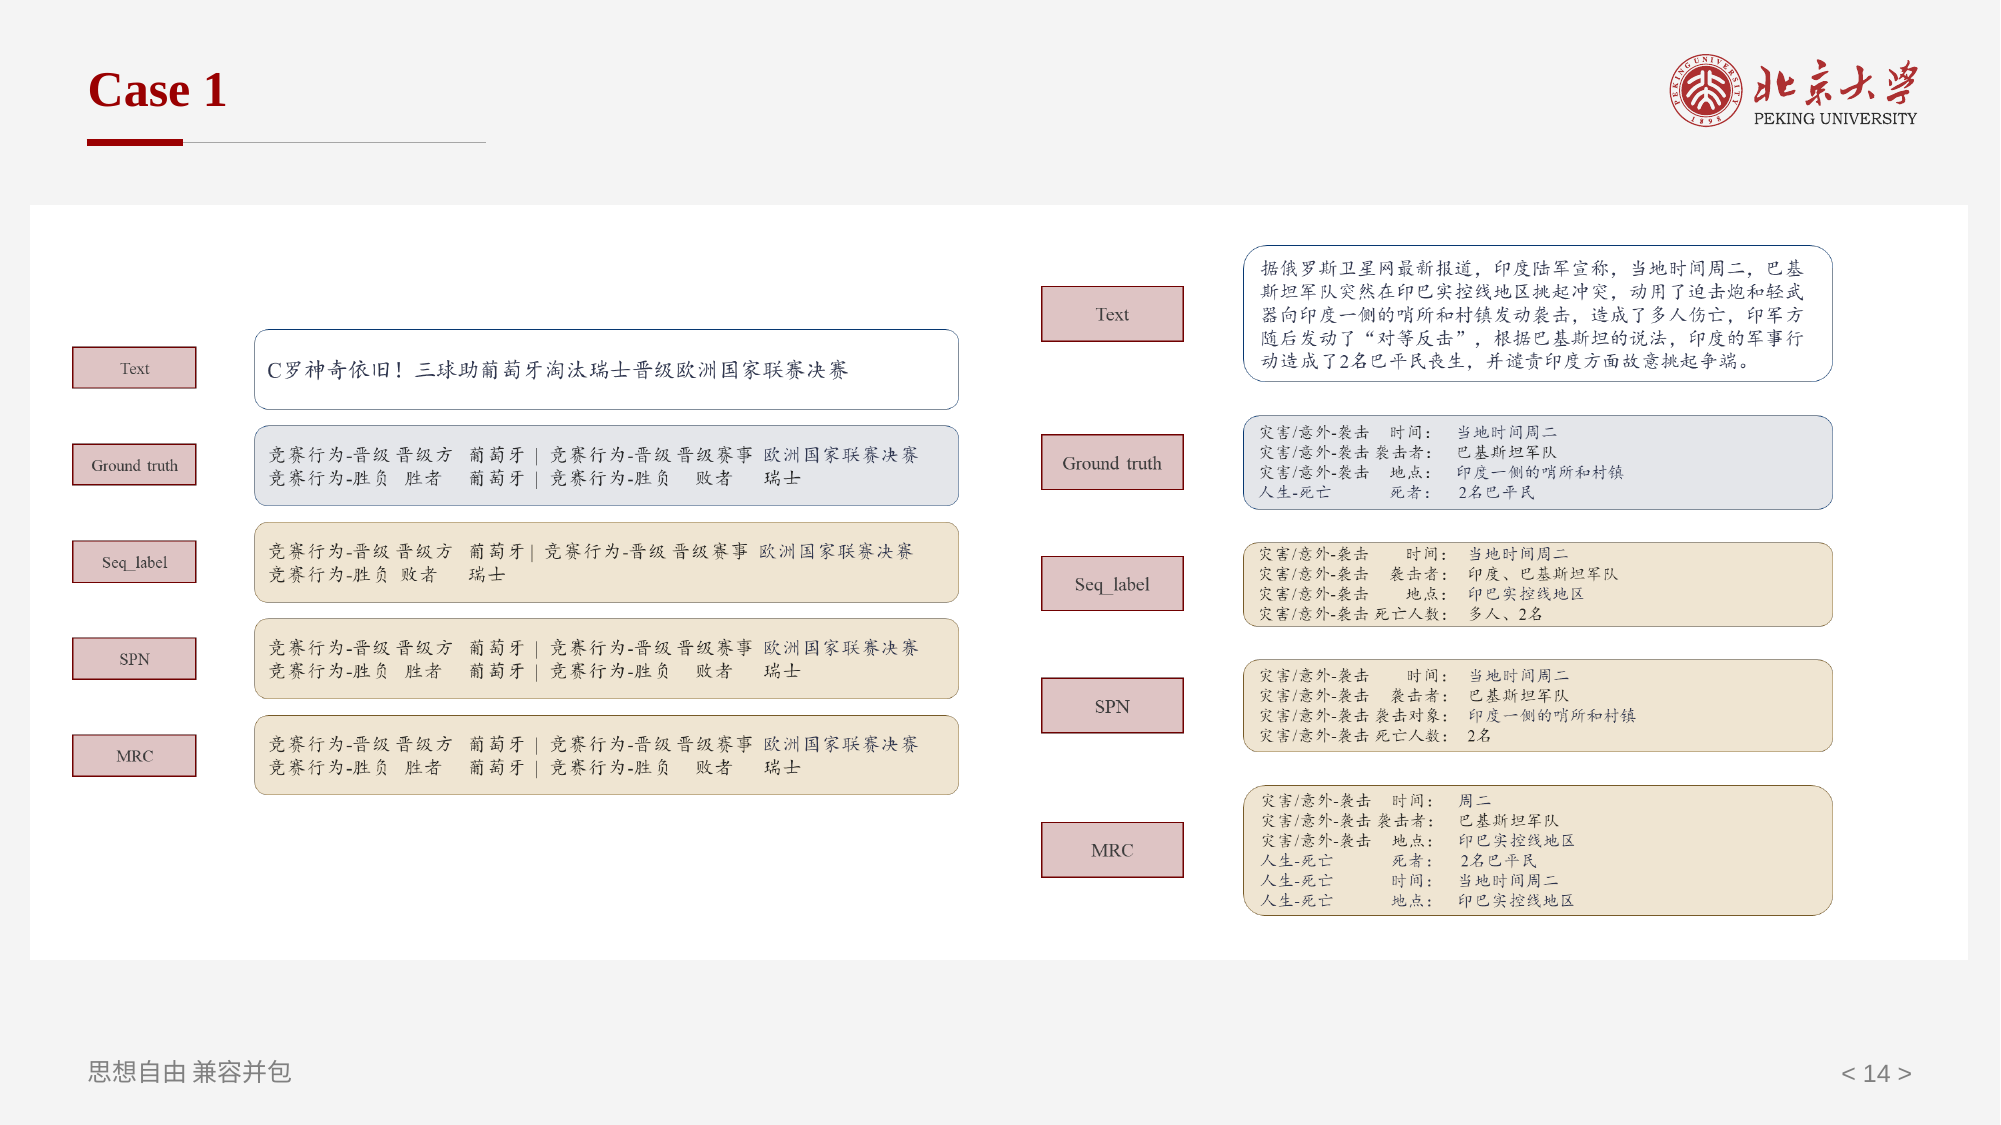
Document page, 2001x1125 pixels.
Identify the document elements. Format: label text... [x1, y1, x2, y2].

slide_number < 14 > [1477, 1048, 1928, 1097]
picture [72, 329, 959, 796]
title Case 1 [72, 39, 1559, 142]
text_box [30, 205, 1968, 960]
picture [1041, 245, 1833, 920]
